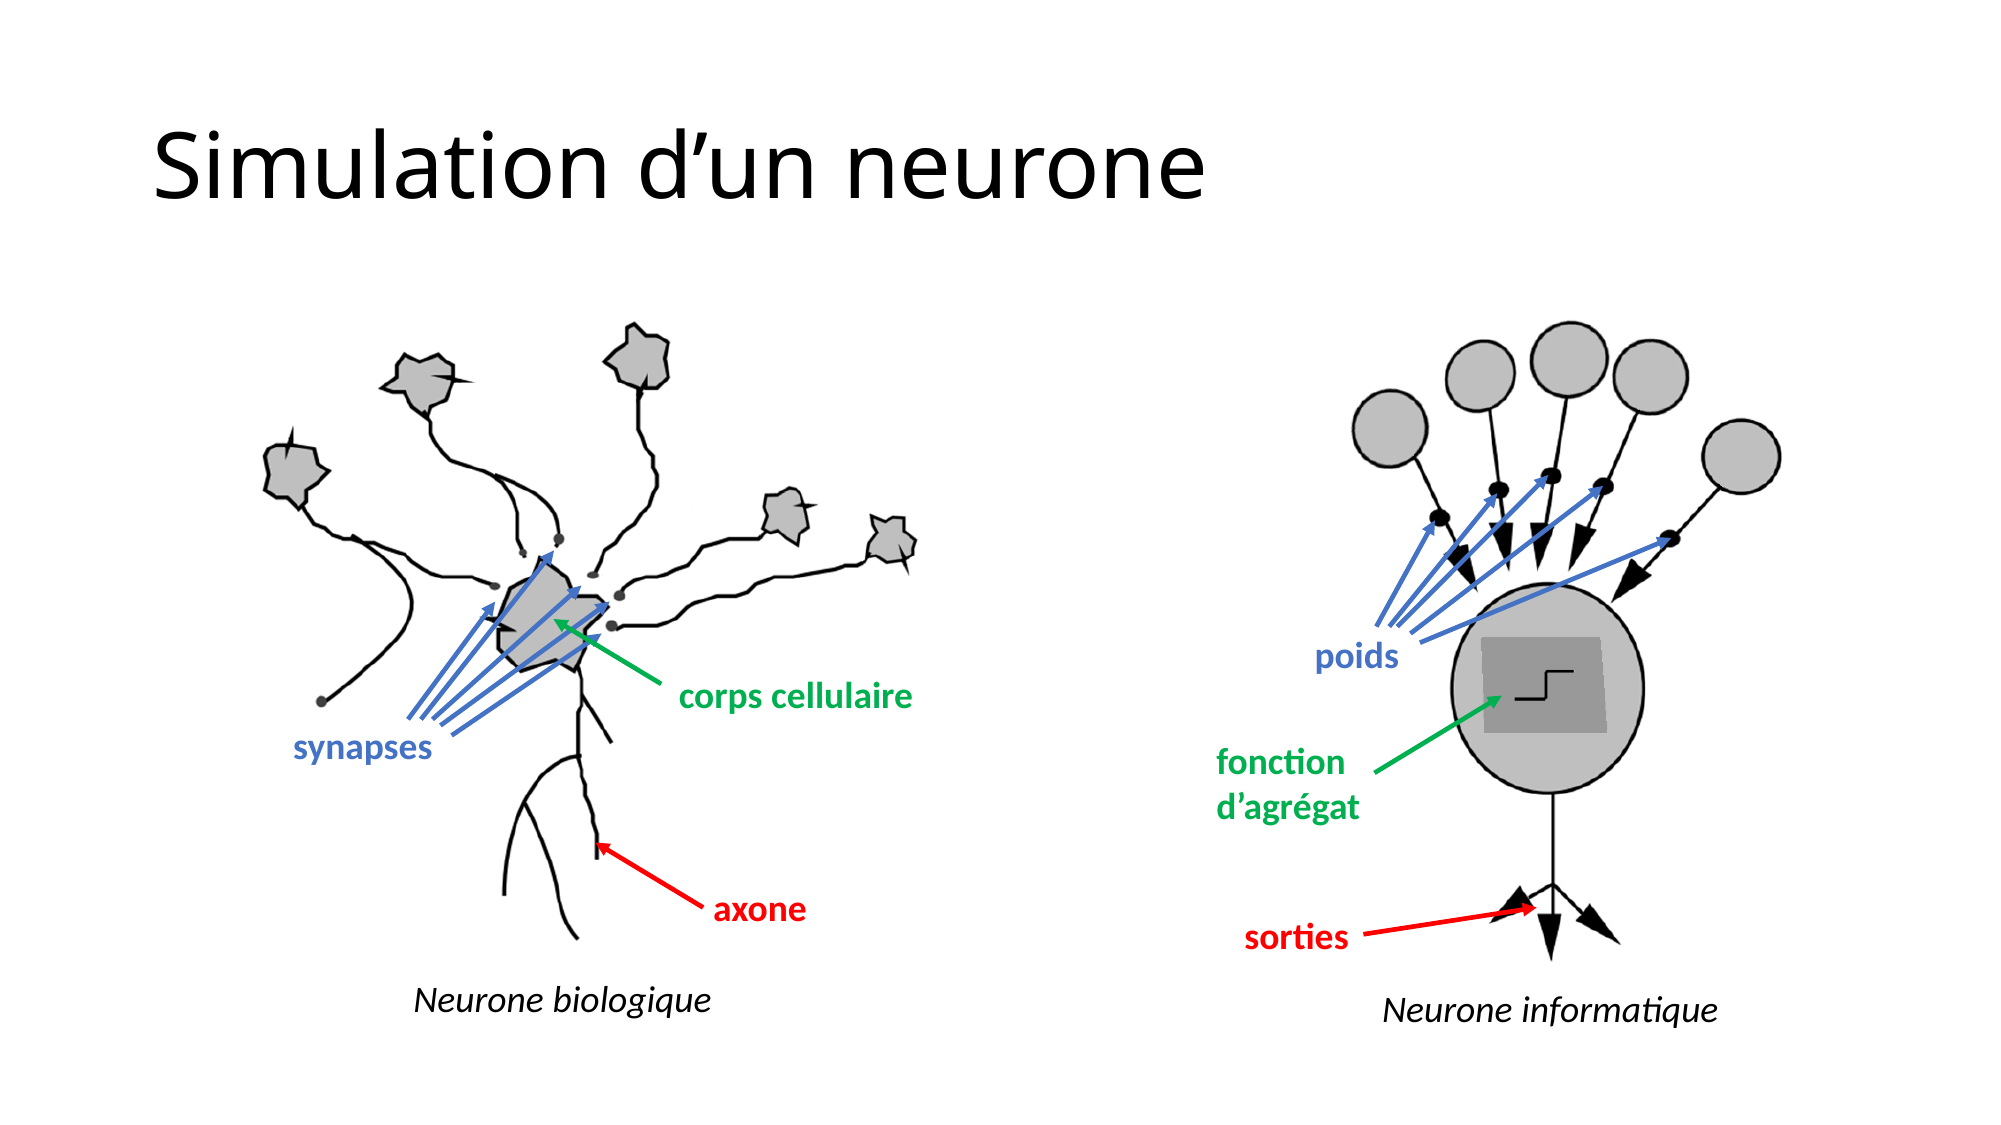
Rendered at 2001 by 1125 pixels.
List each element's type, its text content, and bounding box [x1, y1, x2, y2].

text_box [440, 720, 451, 726]
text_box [595, 842, 704, 908]
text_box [554, 585, 582, 601]
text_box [1376, 520, 1435, 627]
picture [1331, 317, 1812, 969]
text_box Neurone informatique [1367, 977, 1734, 1038]
text_box Neurone biologique [398, 969, 727, 1028]
text_box poids [1299, 623, 1331, 684]
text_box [408, 601, 496, 720]
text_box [554, 601, 610, 618]
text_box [1374, 695, 1502, 773]
text_box sorties [1229, 904, 1331, 964]
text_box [1410, 485, 1604, 537]
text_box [1389, 493, 1498, 627]
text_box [1363, 907, 1537, 935]
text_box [1410, 627, 1419, 634]
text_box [1397, 474, 1549, 493]
title Simulation d’un neurone [137, 59, 1863, 278]
text_box fonction d’agrégat [1201, 729, 1331, 835]
picture [188, 317, 975, 969]
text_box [1419, 537, 1672, 643]
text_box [602, 684, 610, 726]
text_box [451, 684, 602, 736]
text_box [420, 550, 554, 720]
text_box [553, 618, 662, 684]
